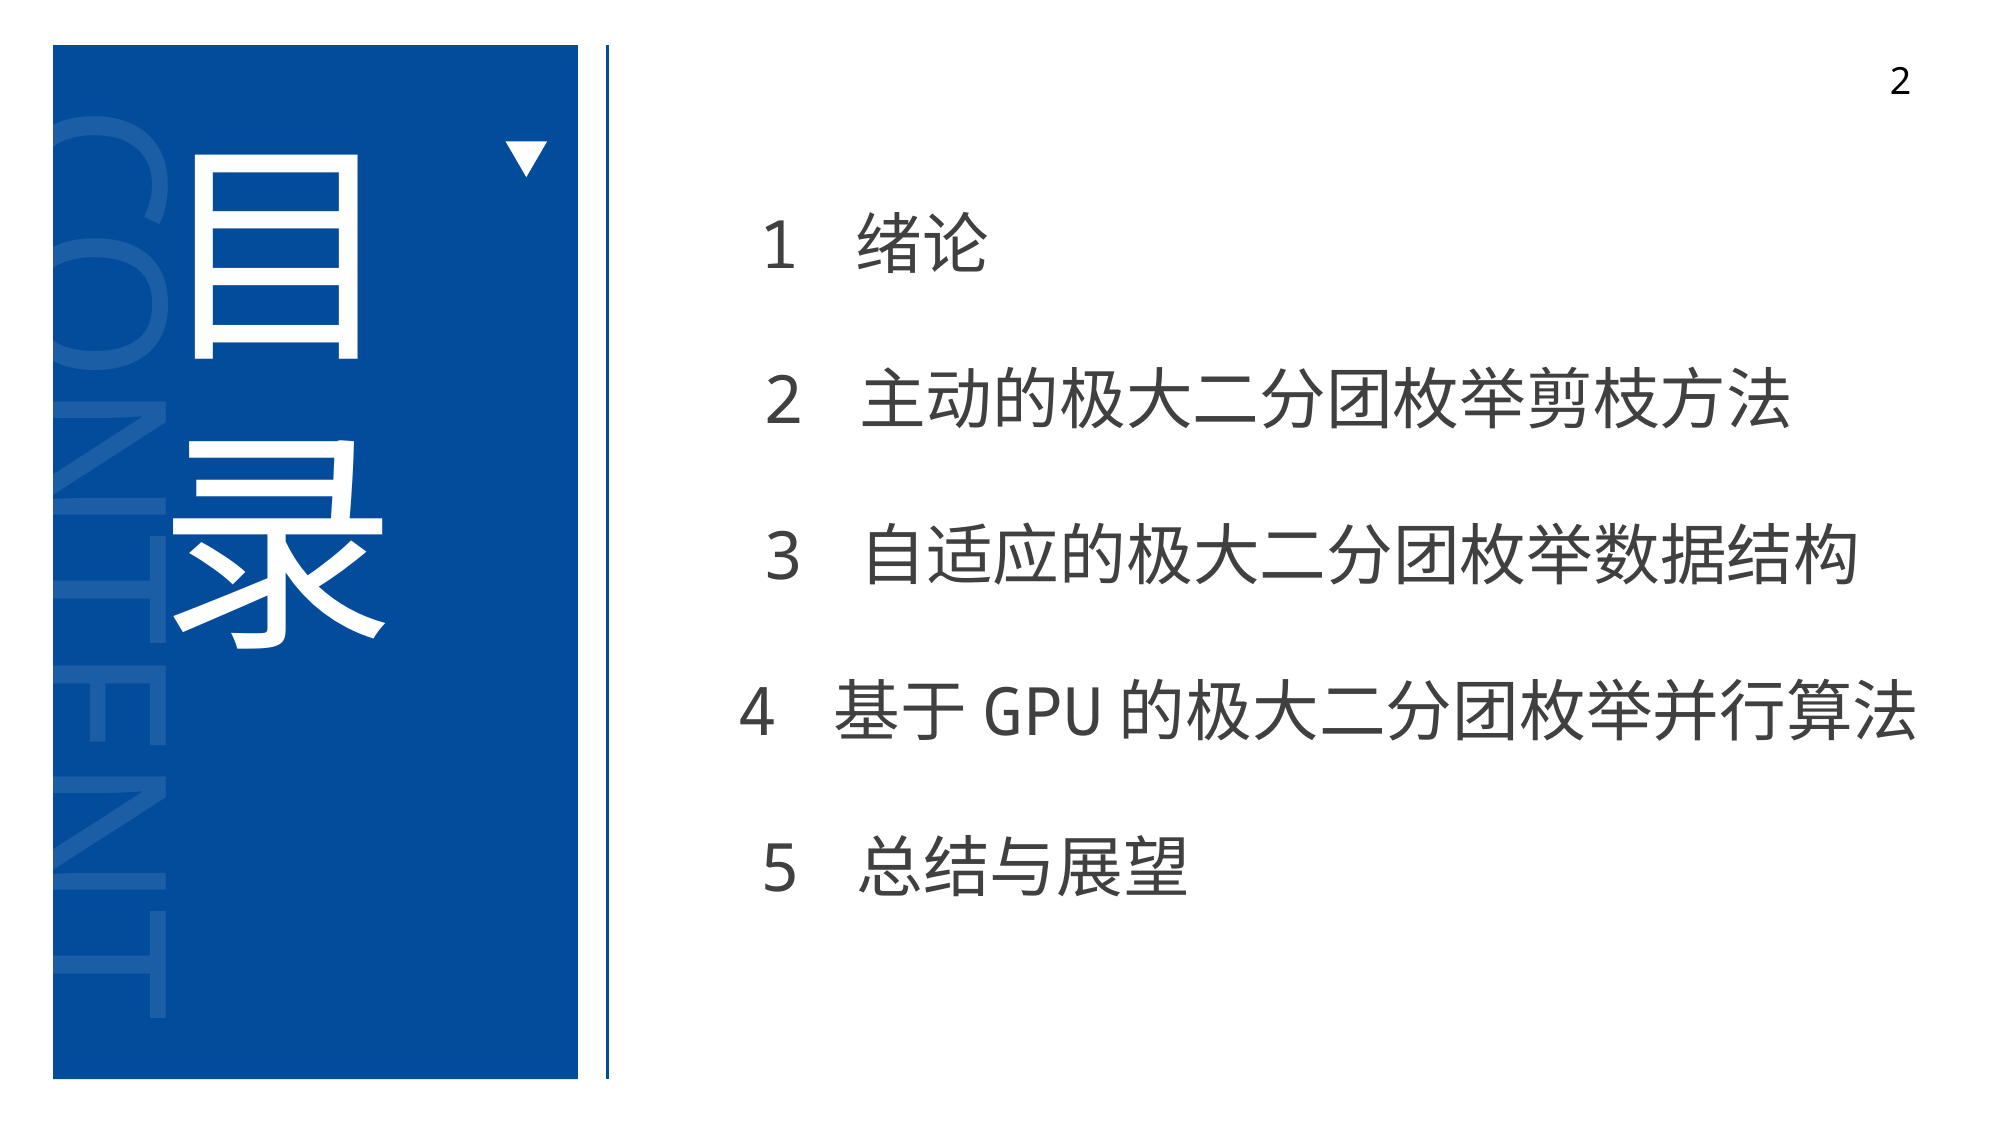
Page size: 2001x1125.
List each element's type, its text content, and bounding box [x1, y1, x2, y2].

text_box 1 绪论 [744, 193, 1004, 289]
text_box CONTENT [0, 0, 232, 1125]
text_box 5 总结与展望 [745, 817, 1206, 912]
text_box [503, 140, 549, 180]
text_box 3 自适应的极大二分团枚举数据结构 [748, 505, 1876, 601]
slide_number 1 [1476, 52, 1927, 113]
text_box 2 主动的极大二分团枚举剪枝方法 [748, 349, 1809, 445]
text_box 4 基于GPU的极大二分团枚举并行算法 [722, 661, 1935, 757]
text_box 目 录 [143, 94, 562, 685]
text_box [232, 44, 579, 1080]
